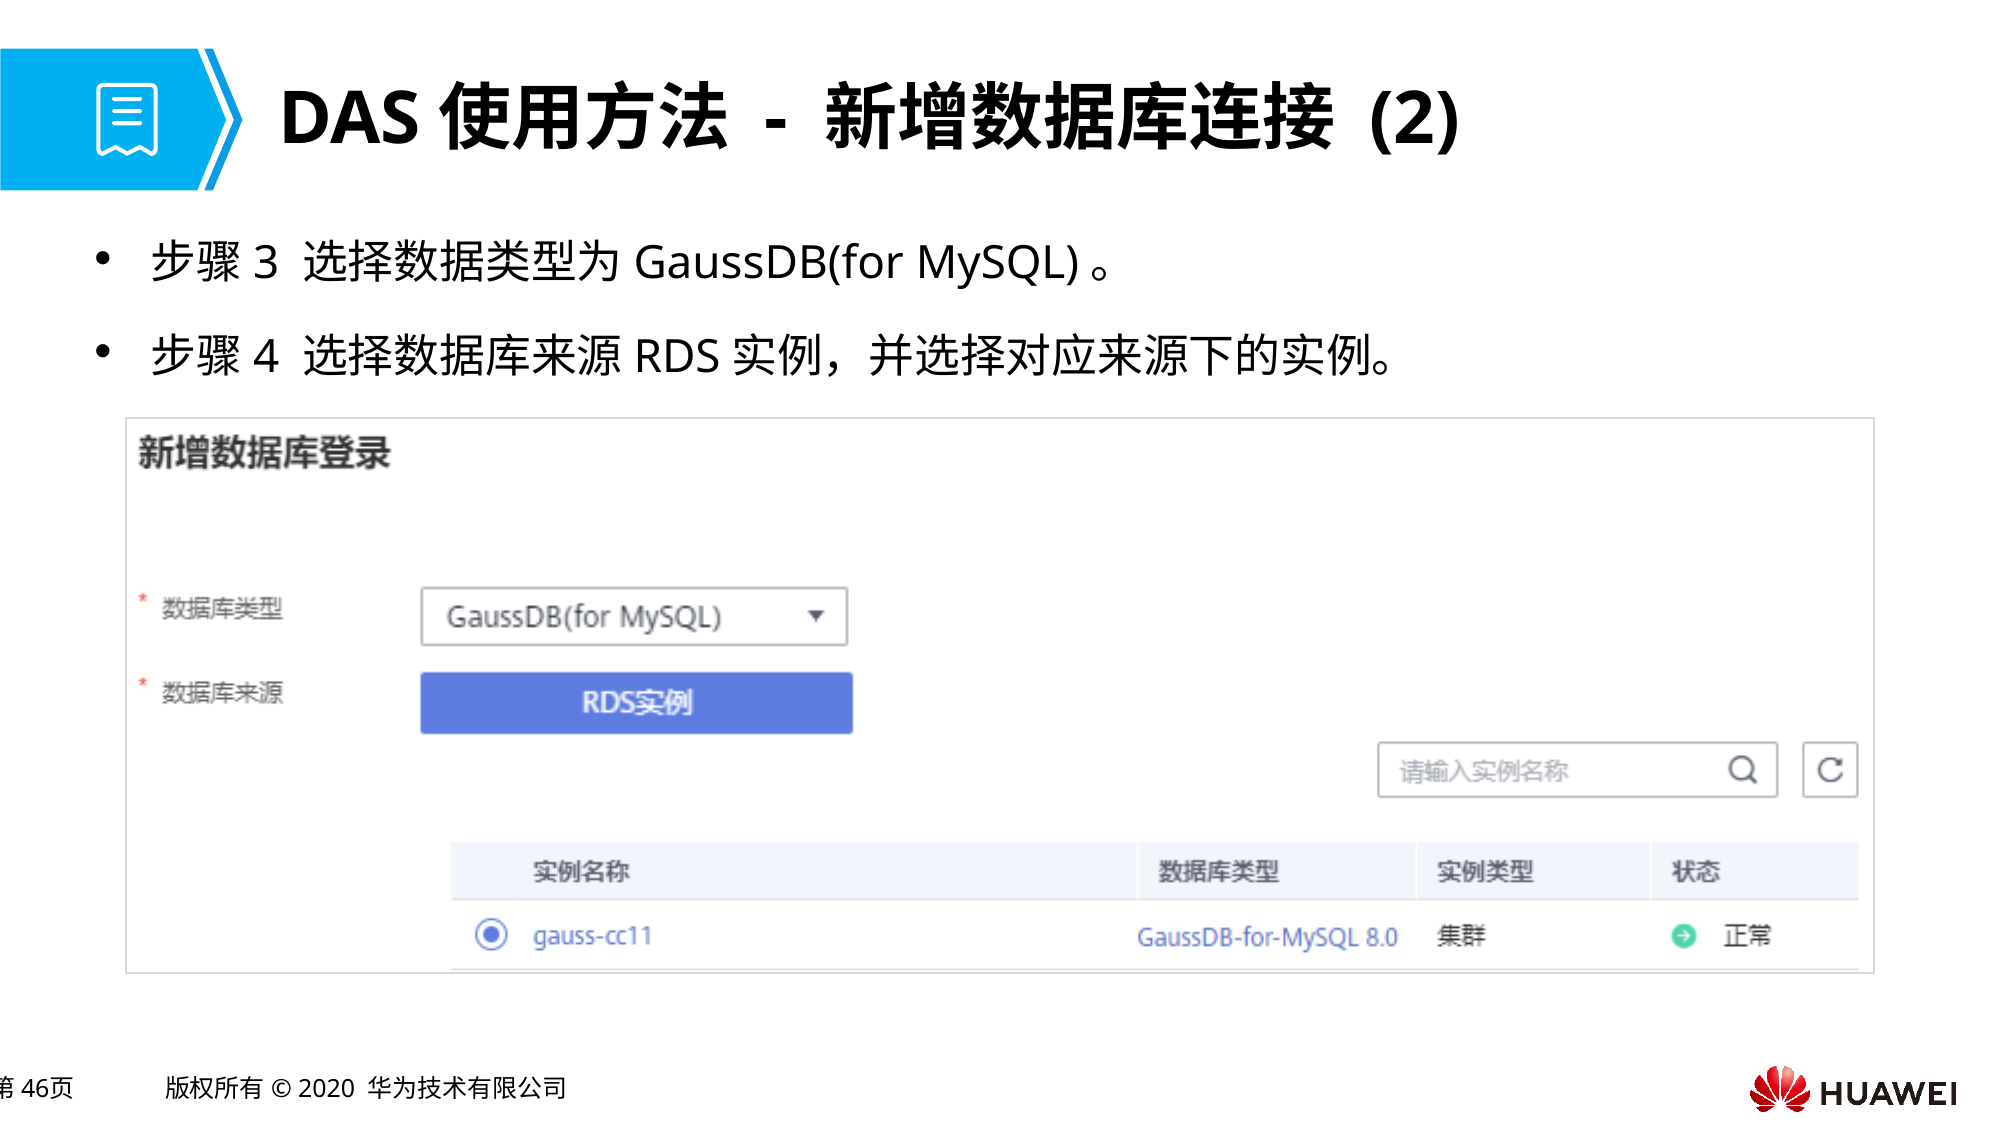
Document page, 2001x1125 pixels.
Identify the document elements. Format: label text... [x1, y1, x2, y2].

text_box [127, 419, 1873, 973]
picture [1137, 908, 1407, 965]
list 步骤3 选择数据类型为GaussDB(for MySQL)。 步骤4 选择数据库来源RDS实例，并选择对应来源下的实例。 [72, 204, 1929, 973]
picture [1750, 1066, 1956, 1112]
title DAS使用方法 - 新增数据库连接 (2) [261, 67, 1874, 173]
